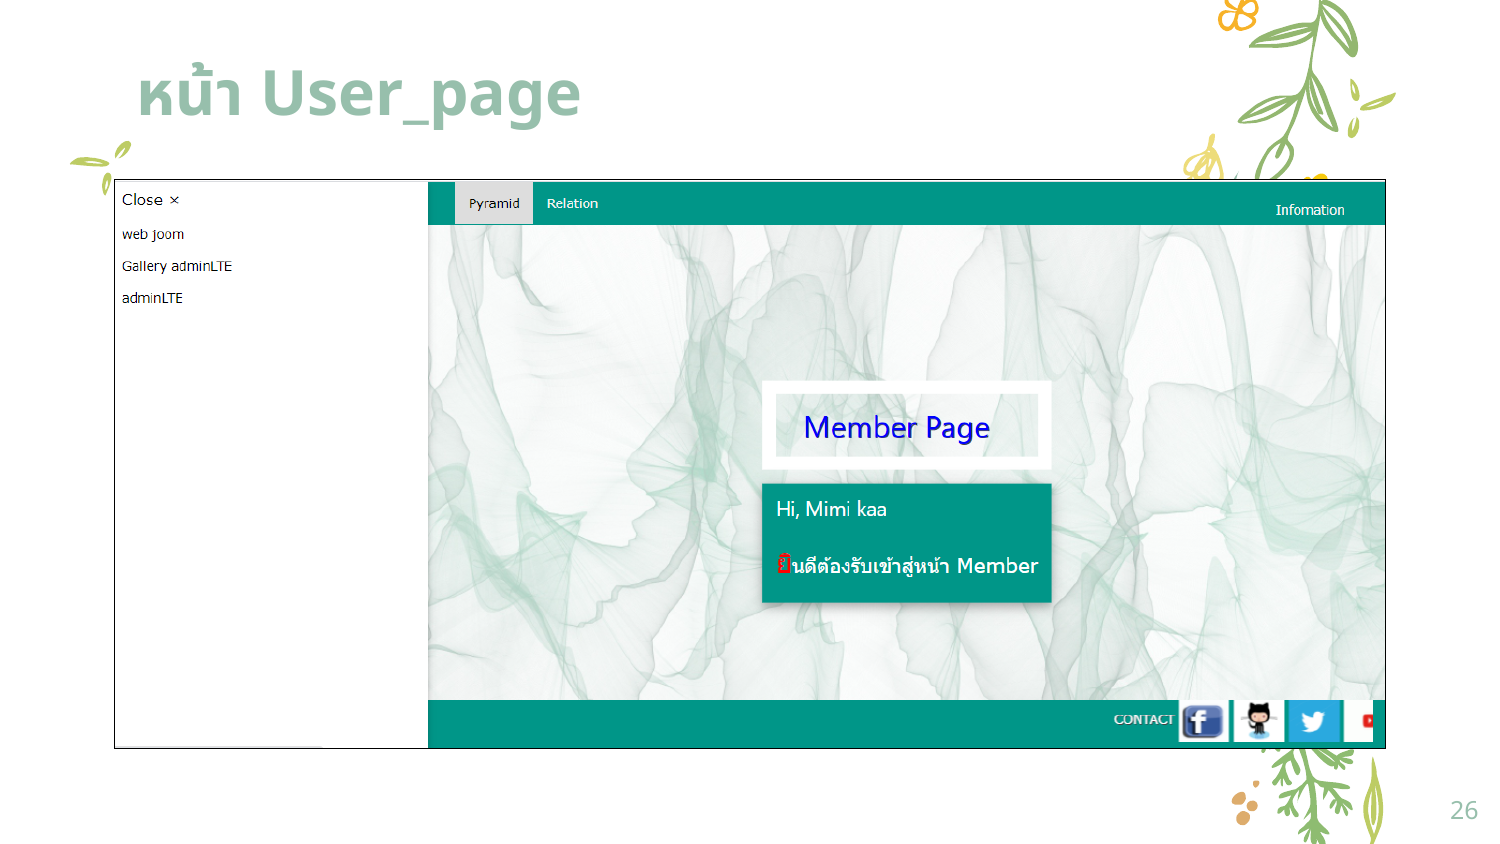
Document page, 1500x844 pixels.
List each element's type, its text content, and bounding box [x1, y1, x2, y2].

picture [114, 179, 1386, 749]
title หน้า User_page [121, 2, 1108, 144]
slide_number 26 [1403, 779, 1494, 844]
